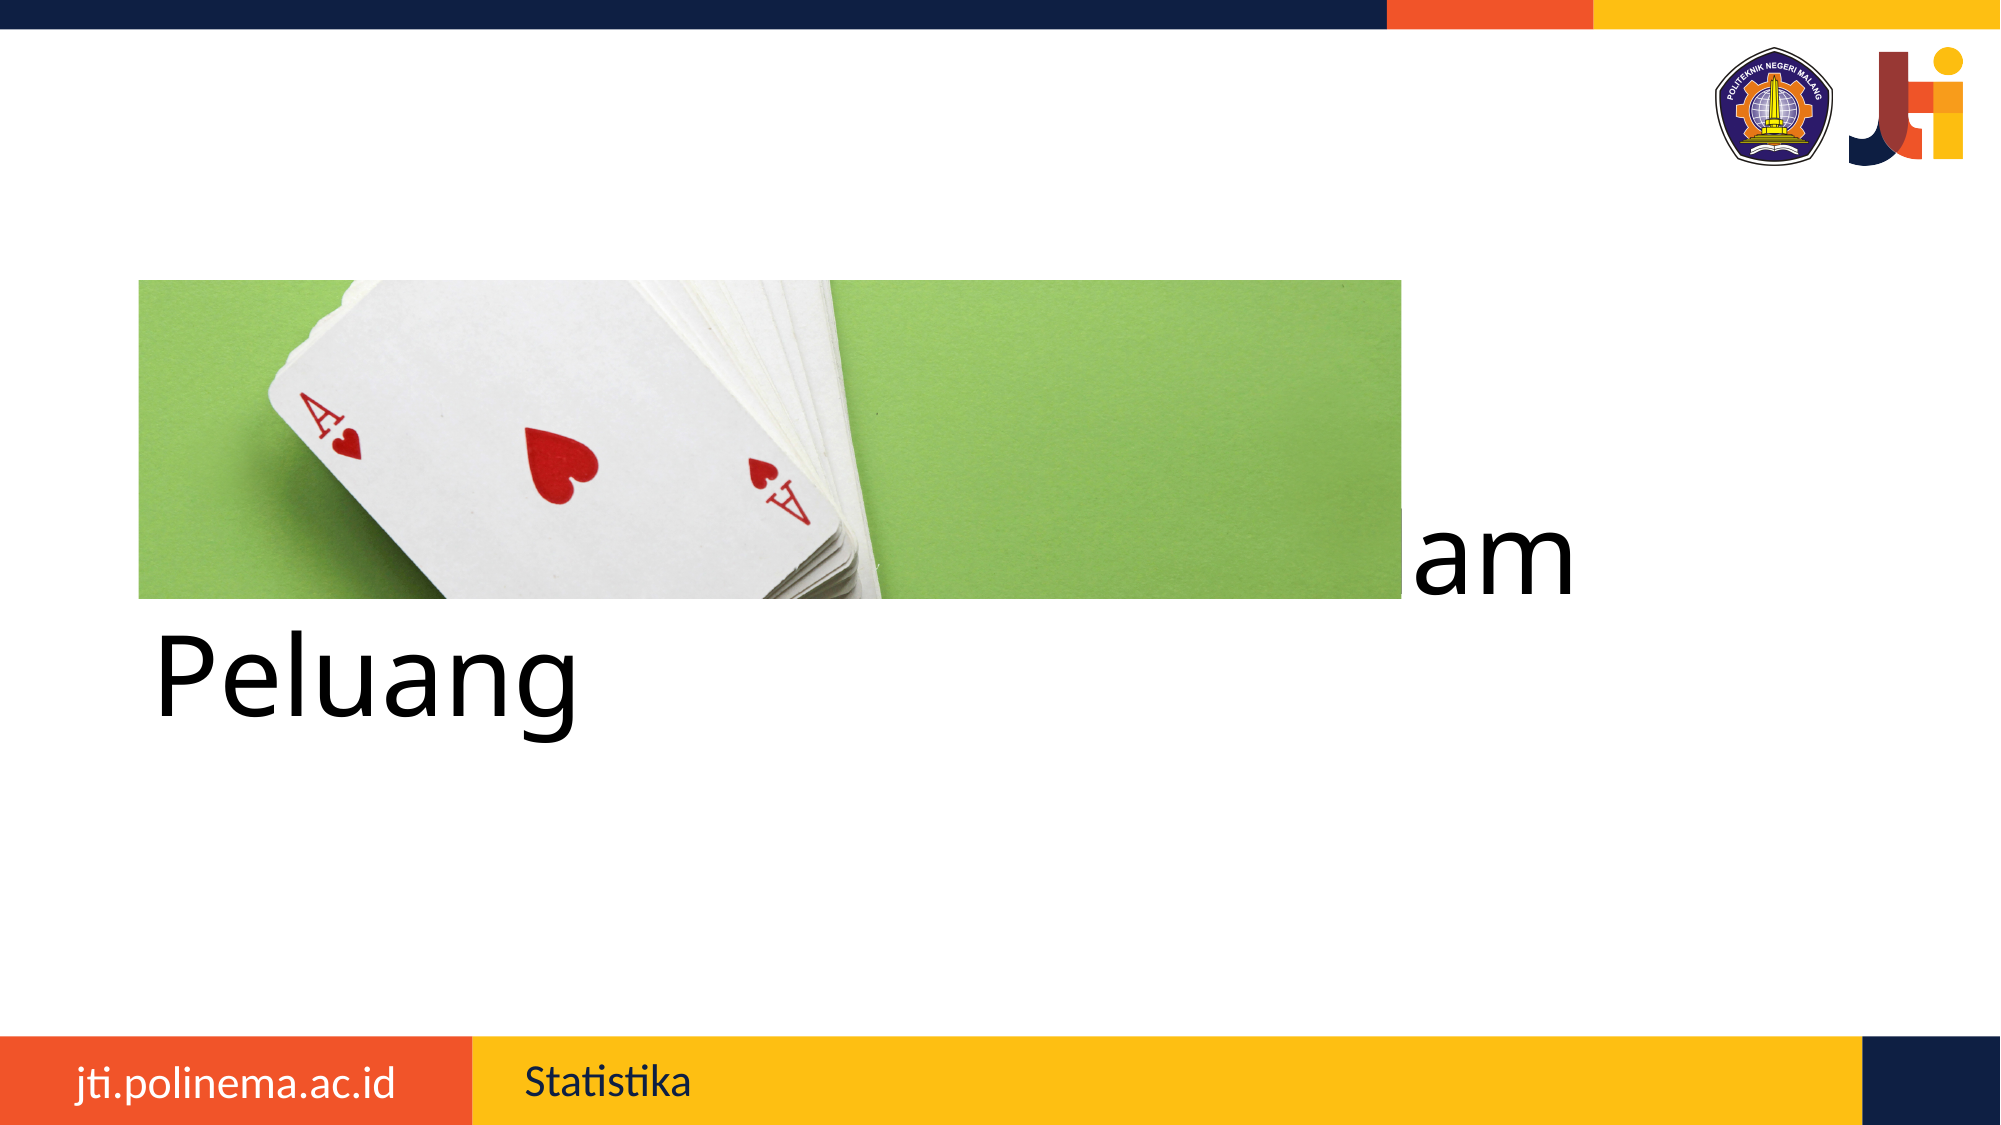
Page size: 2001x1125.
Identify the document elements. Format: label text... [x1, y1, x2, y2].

picture [1715, 47, 1833, 166]
picture [138, 280, 1402, 599]
title Aksioma dan Aturan dalam Peluang [136, 280, 1862, 749]
